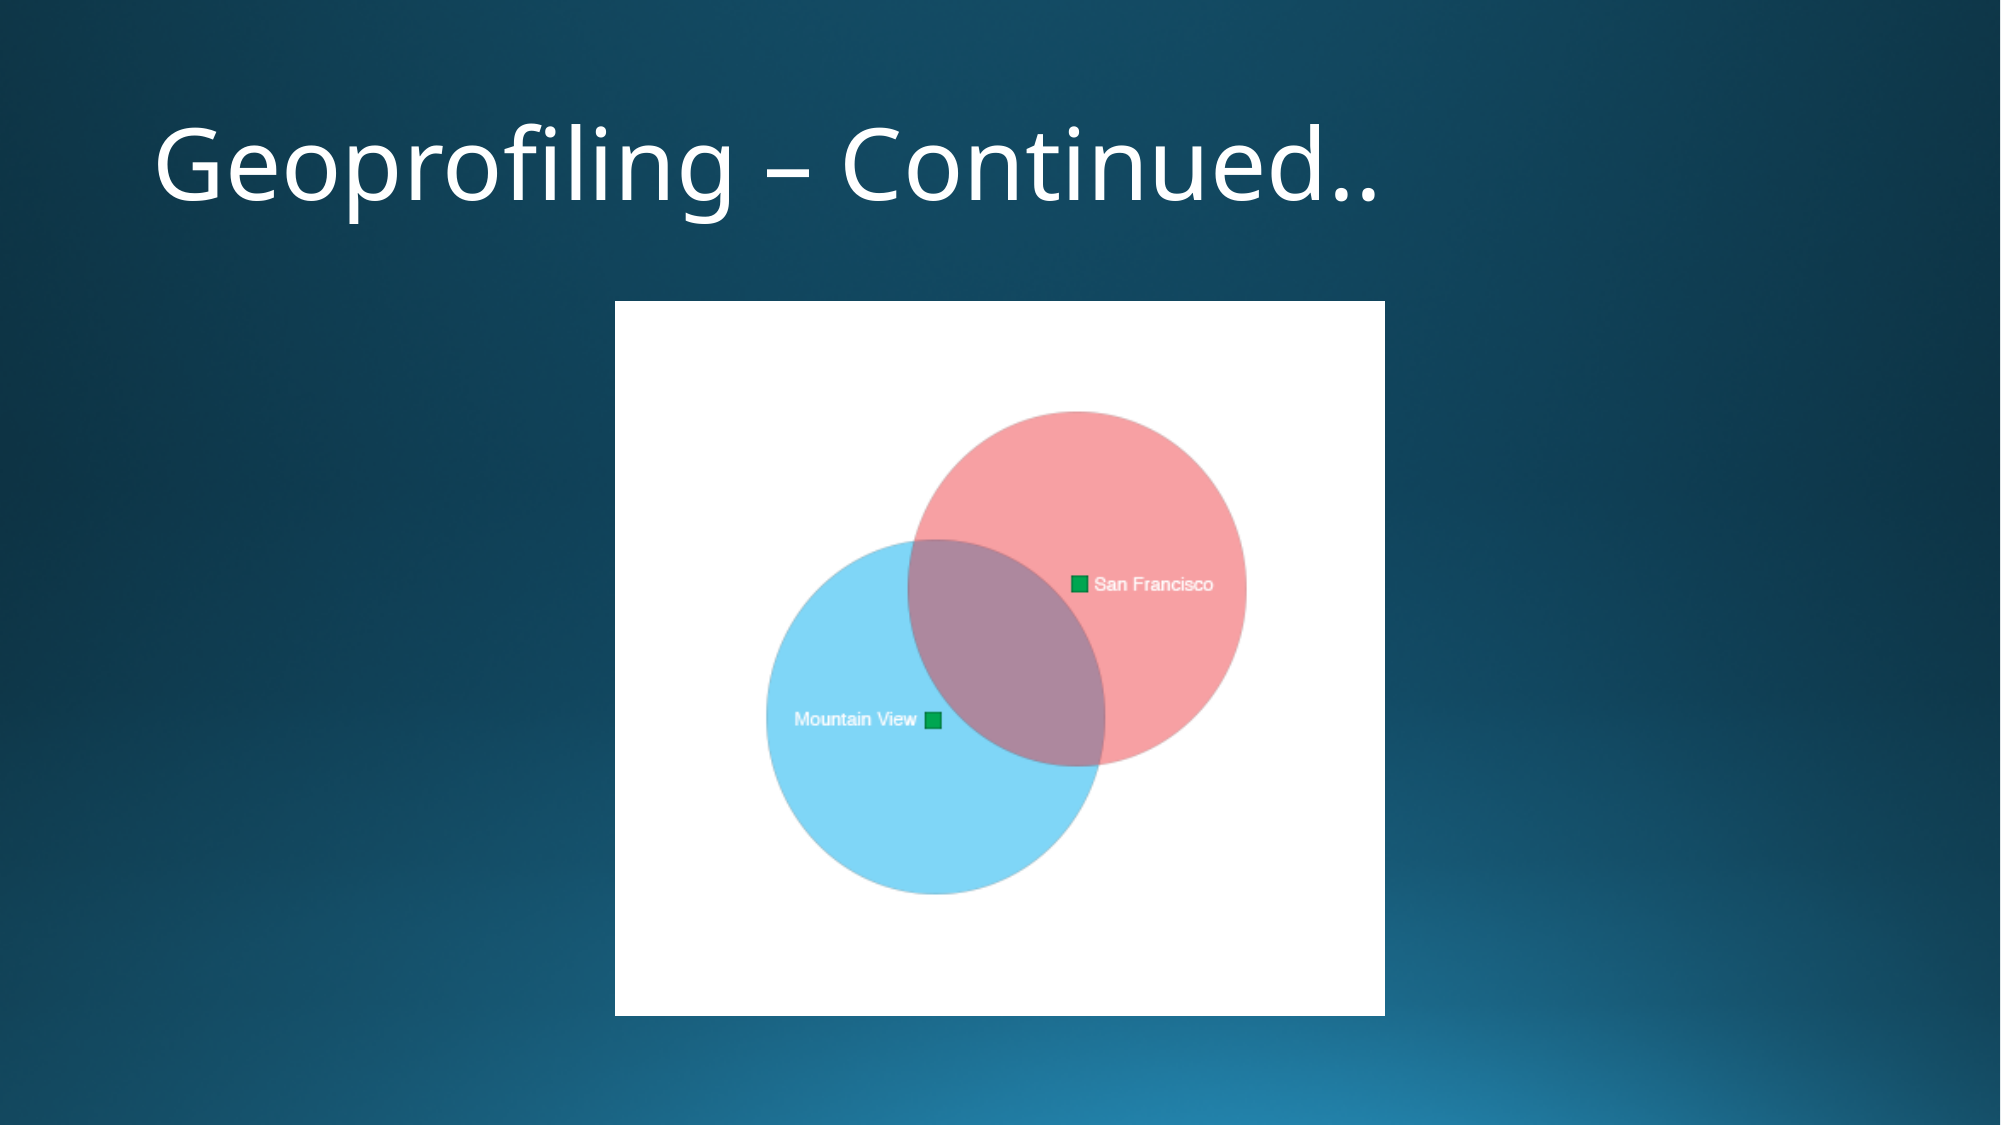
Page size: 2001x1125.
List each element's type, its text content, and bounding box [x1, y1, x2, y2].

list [614, 301, 1385, 1016]
picture [0, 0, 2001, 1125]
title Geoprofiling – Continued.. [137, 59, 1863, 278]
